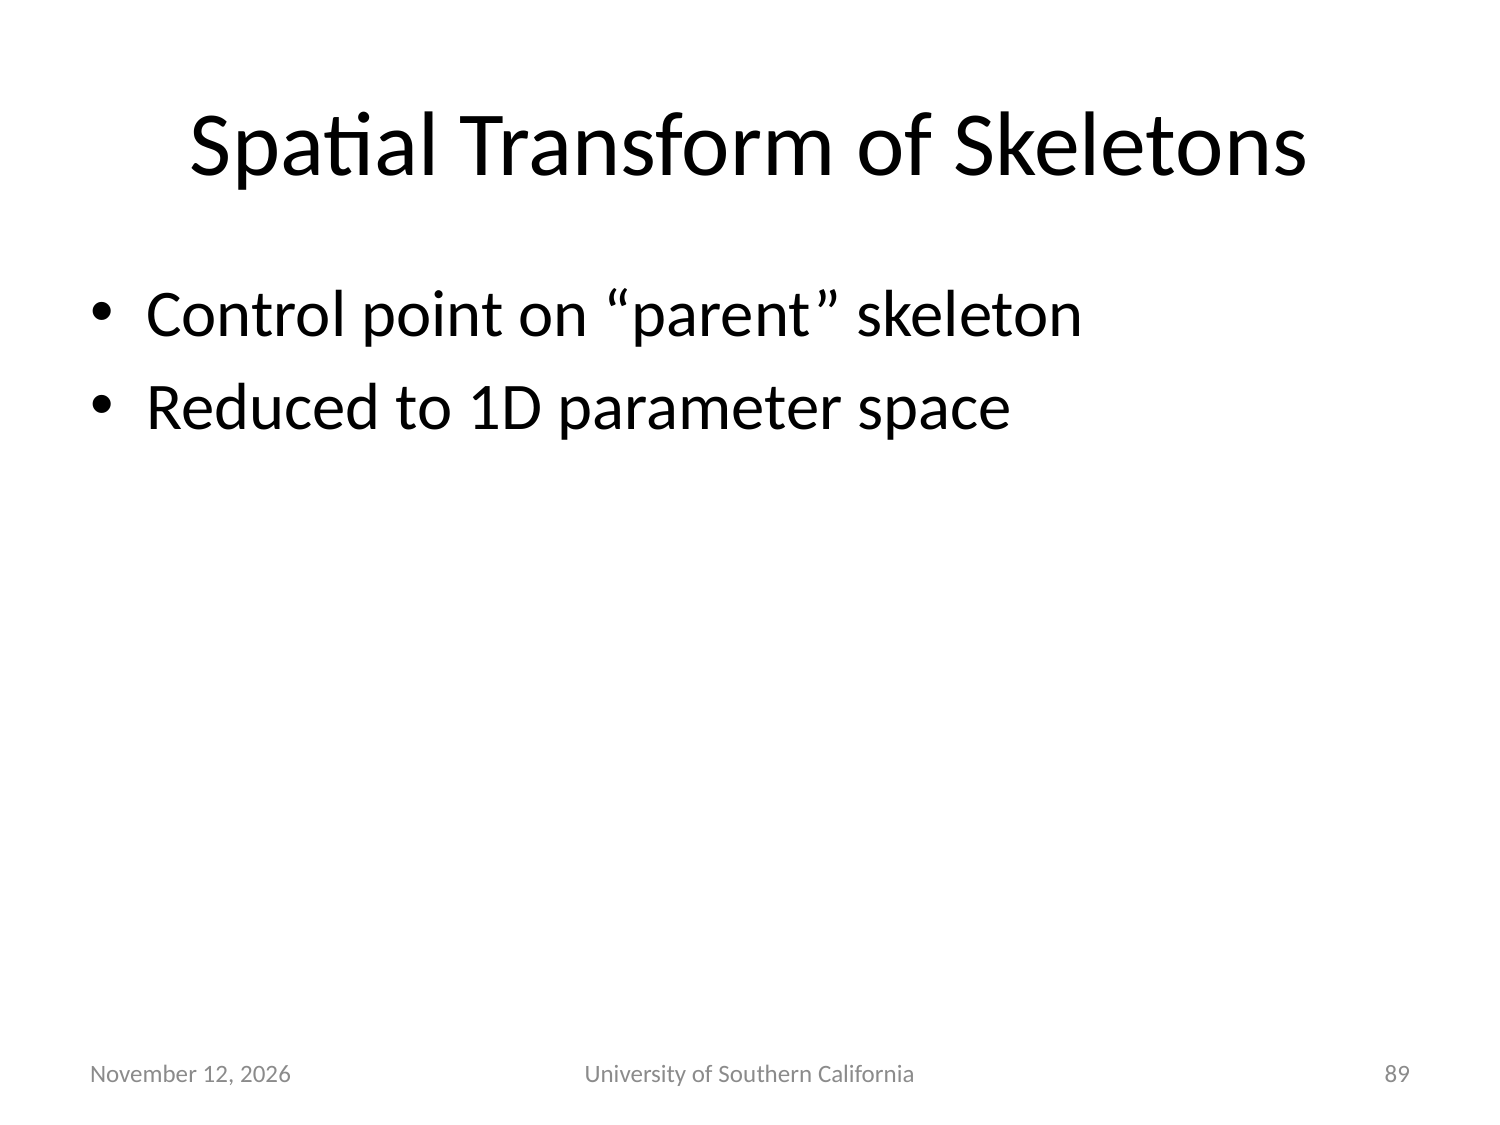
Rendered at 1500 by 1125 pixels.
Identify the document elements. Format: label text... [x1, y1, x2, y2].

slide_number 89 [1074, 1042, 1425, 1103]
footer University of Southern California [512, 1042, 988, 1103]
list Control point on “parent” skeleton Reduced to 1D parameter space [75, 262, 1425, 1005]
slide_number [75, 1042, 425, 1103]
title Spatial Transform of Skeletons [75, 45, 1425, 233]
